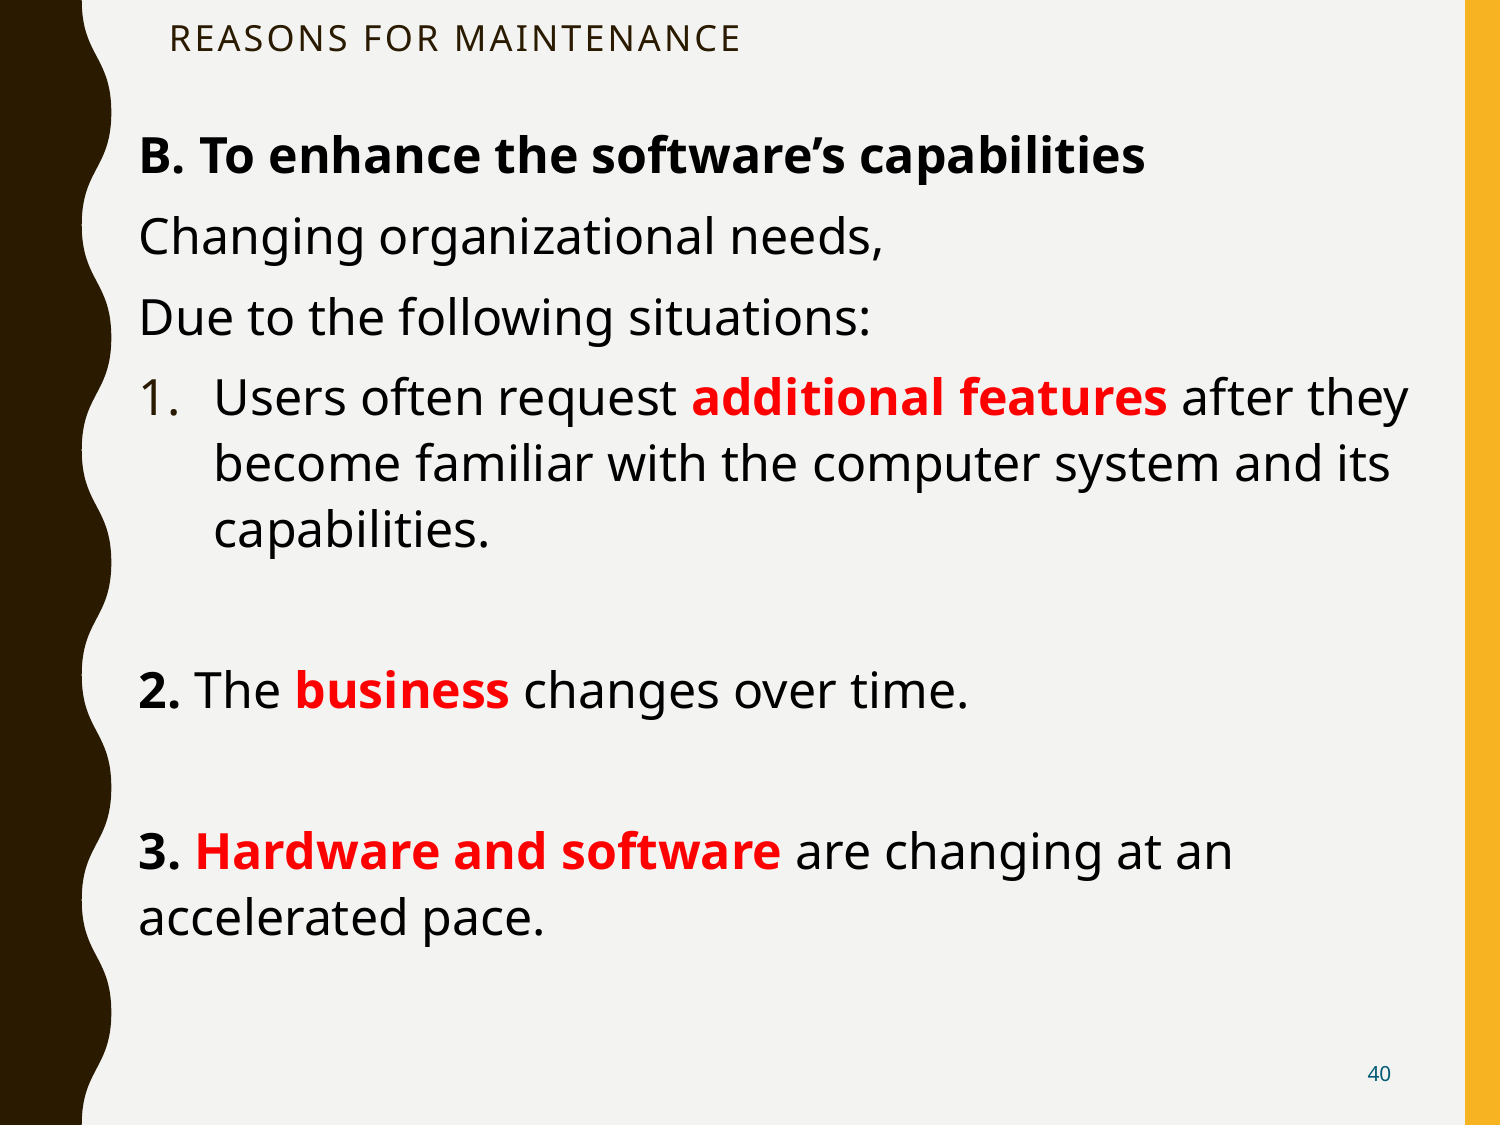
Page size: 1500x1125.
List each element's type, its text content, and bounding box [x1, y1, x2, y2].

slide_number 40 [1059, 1045, 1407, 1103]
title Reasons for maintenance [154, 12, 1407, 111]
list B. To enhance the software’s capabilities Changing organizational needs, Due to the following situations: Users often request additional features after they become familiar with the computer system and its capabilities. 2. The business changes over time. 3. Hardware and software are changing at an accelerated pace. [123, 110, 1463, 700]
